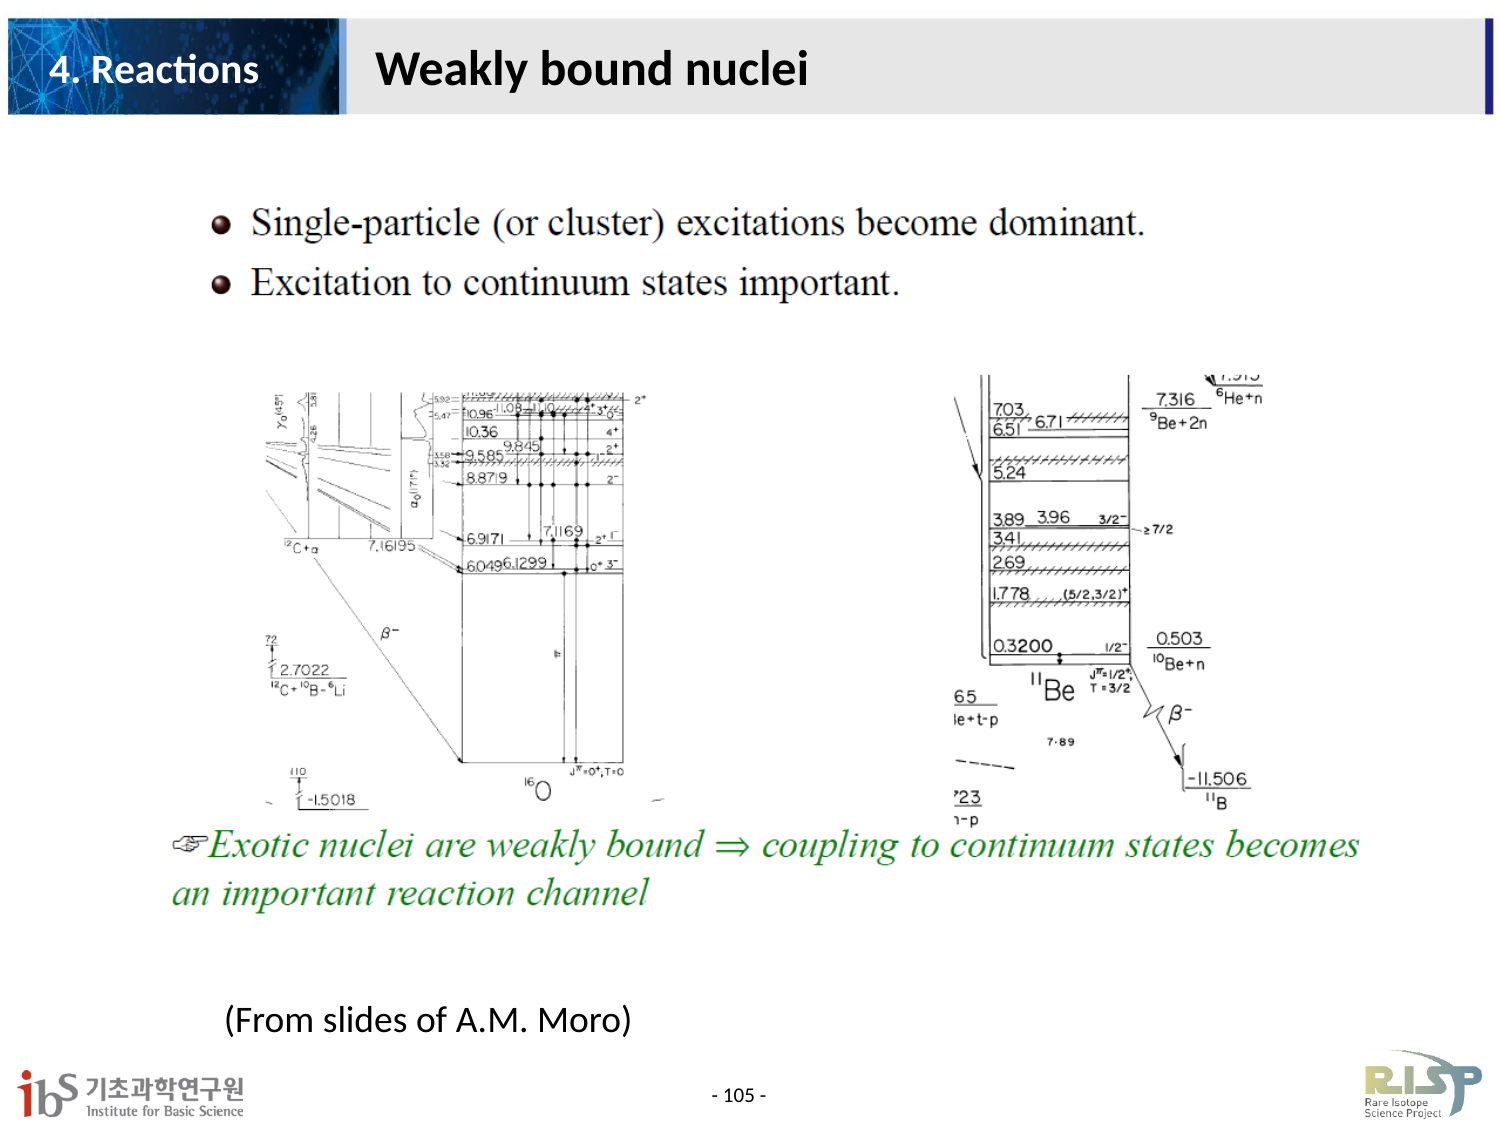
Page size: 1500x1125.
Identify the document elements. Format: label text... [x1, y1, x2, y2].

picture [165, 172, 1427, 917]
picture [2, 10, 1500, 130]
picture [17, 1070, 243, 1117]
picture [1364, 1049, 1482, 1119]
text_box (From slides of A.M. Moro) [208, 987, 648, 1048]
